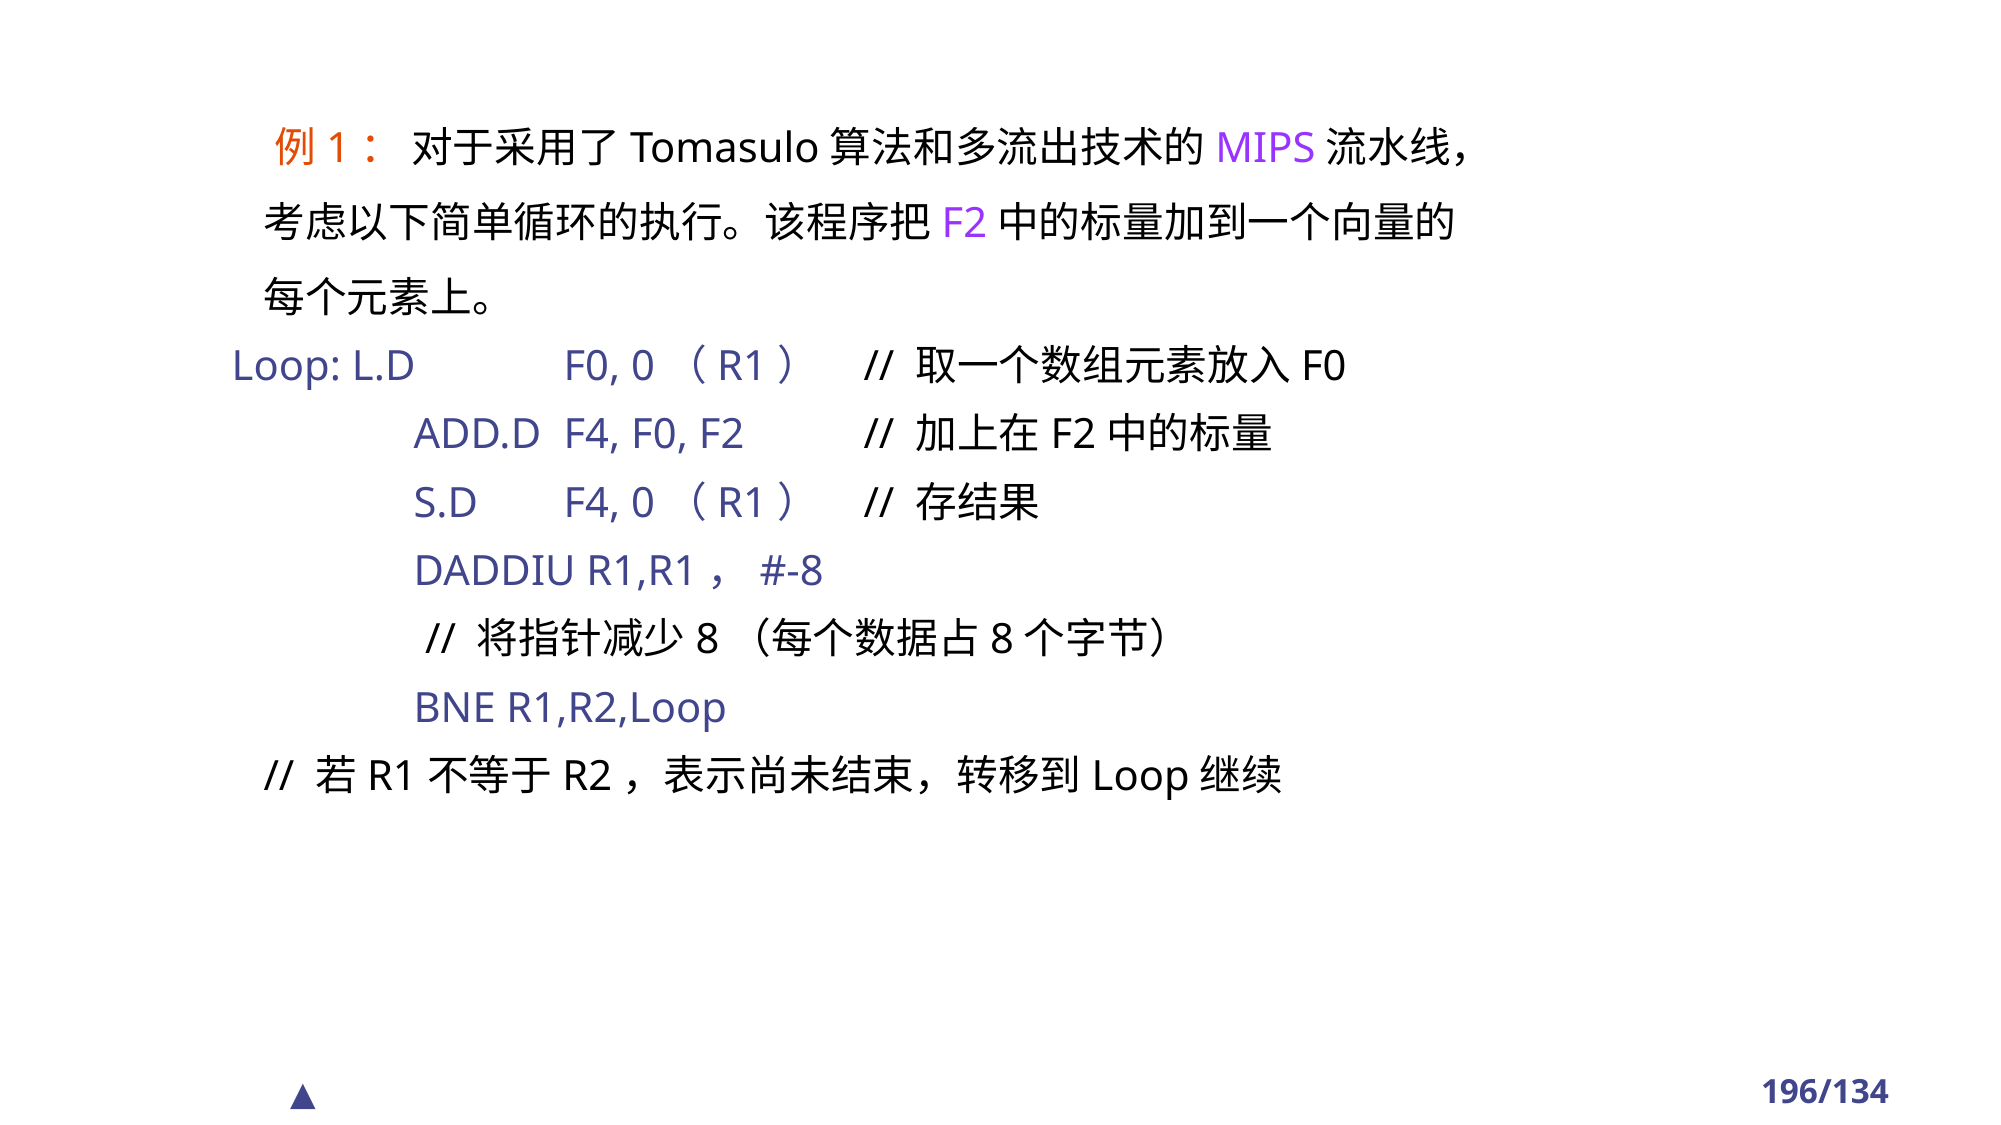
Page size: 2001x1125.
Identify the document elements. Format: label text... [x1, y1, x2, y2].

list 例1： 对于采用了Tomasulo算法和多流出技术的MIPS流水线，考虑以下简单循环的执行。该程序把F2中的标量加到一个向量的每个元素上。 Loop: L.D F0, 0（R1） // 取一个数组元素放入F0 ADD.D F4, F0, F2 // 加上在F2中的标量 S.D F4, 0（R1） // 存结果 DADDIU R1,R1，#-8 // 将指针减少8（每个数据占8个字节） BNE R1,R2,Loop // 若R1不等于R2，表示尚未结束，转移到Loop继续 [173, 87, 1485, 888]
